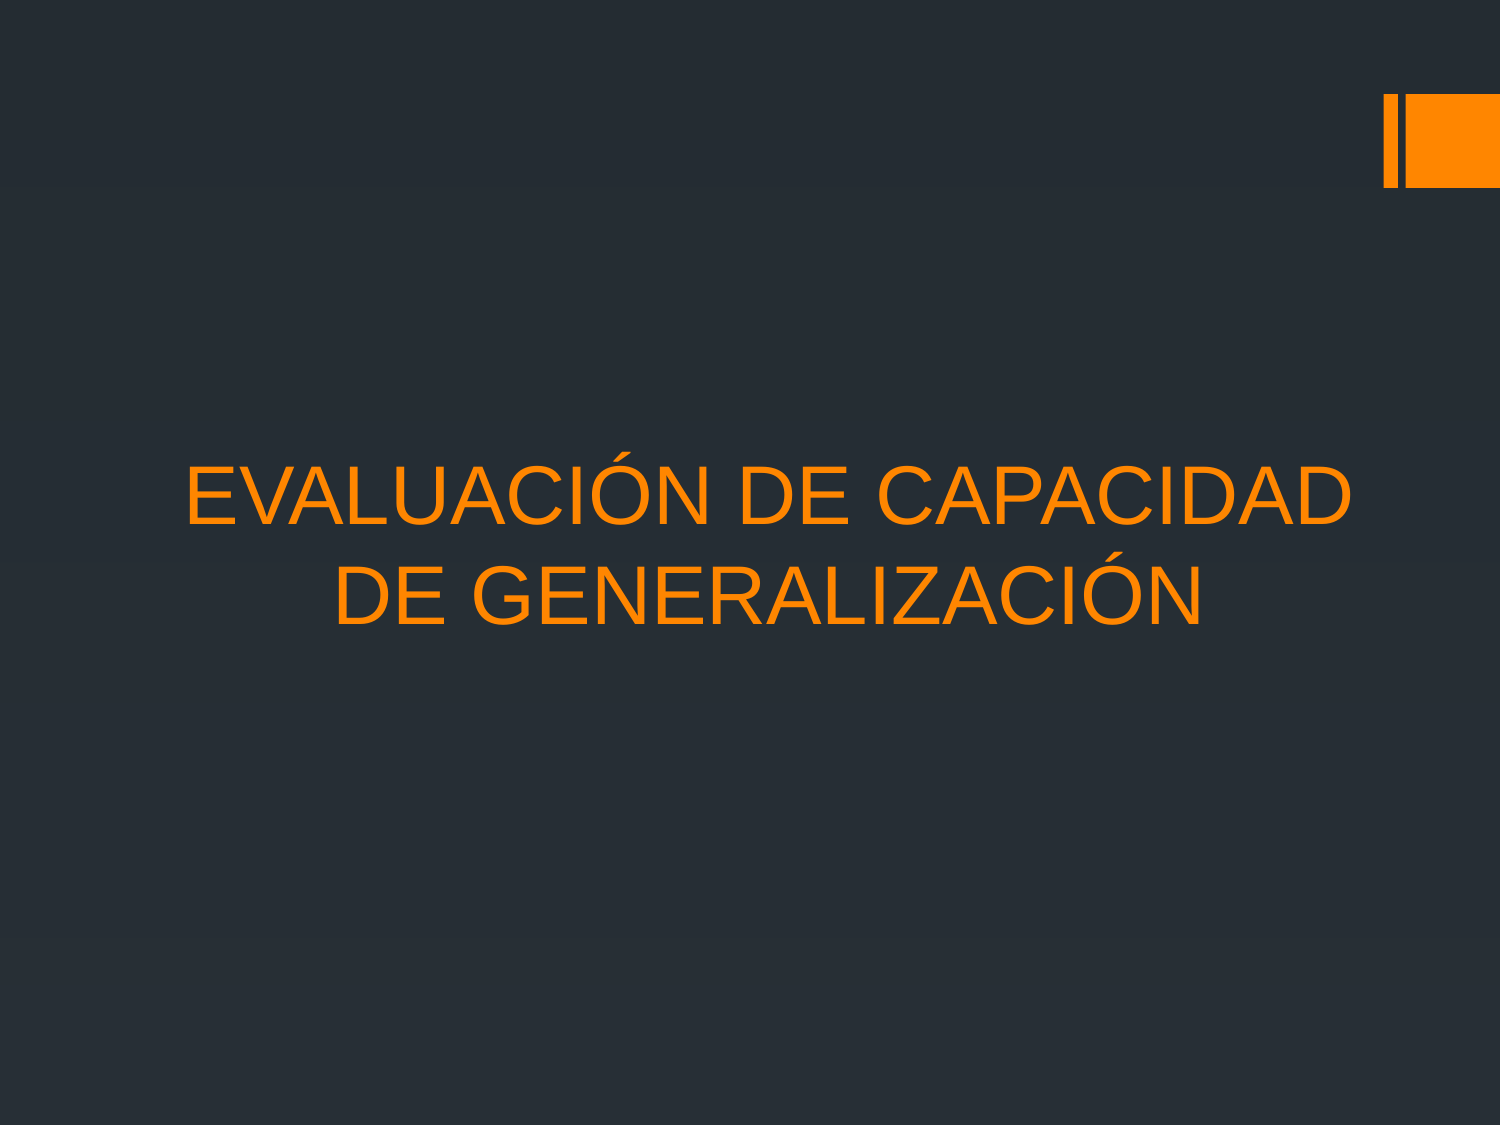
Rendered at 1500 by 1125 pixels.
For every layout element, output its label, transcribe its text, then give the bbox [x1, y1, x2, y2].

title EVALUACIÓN DE CAPACIDAD DE GENERALIZACIÓN [111, 423, 1428, 649]
